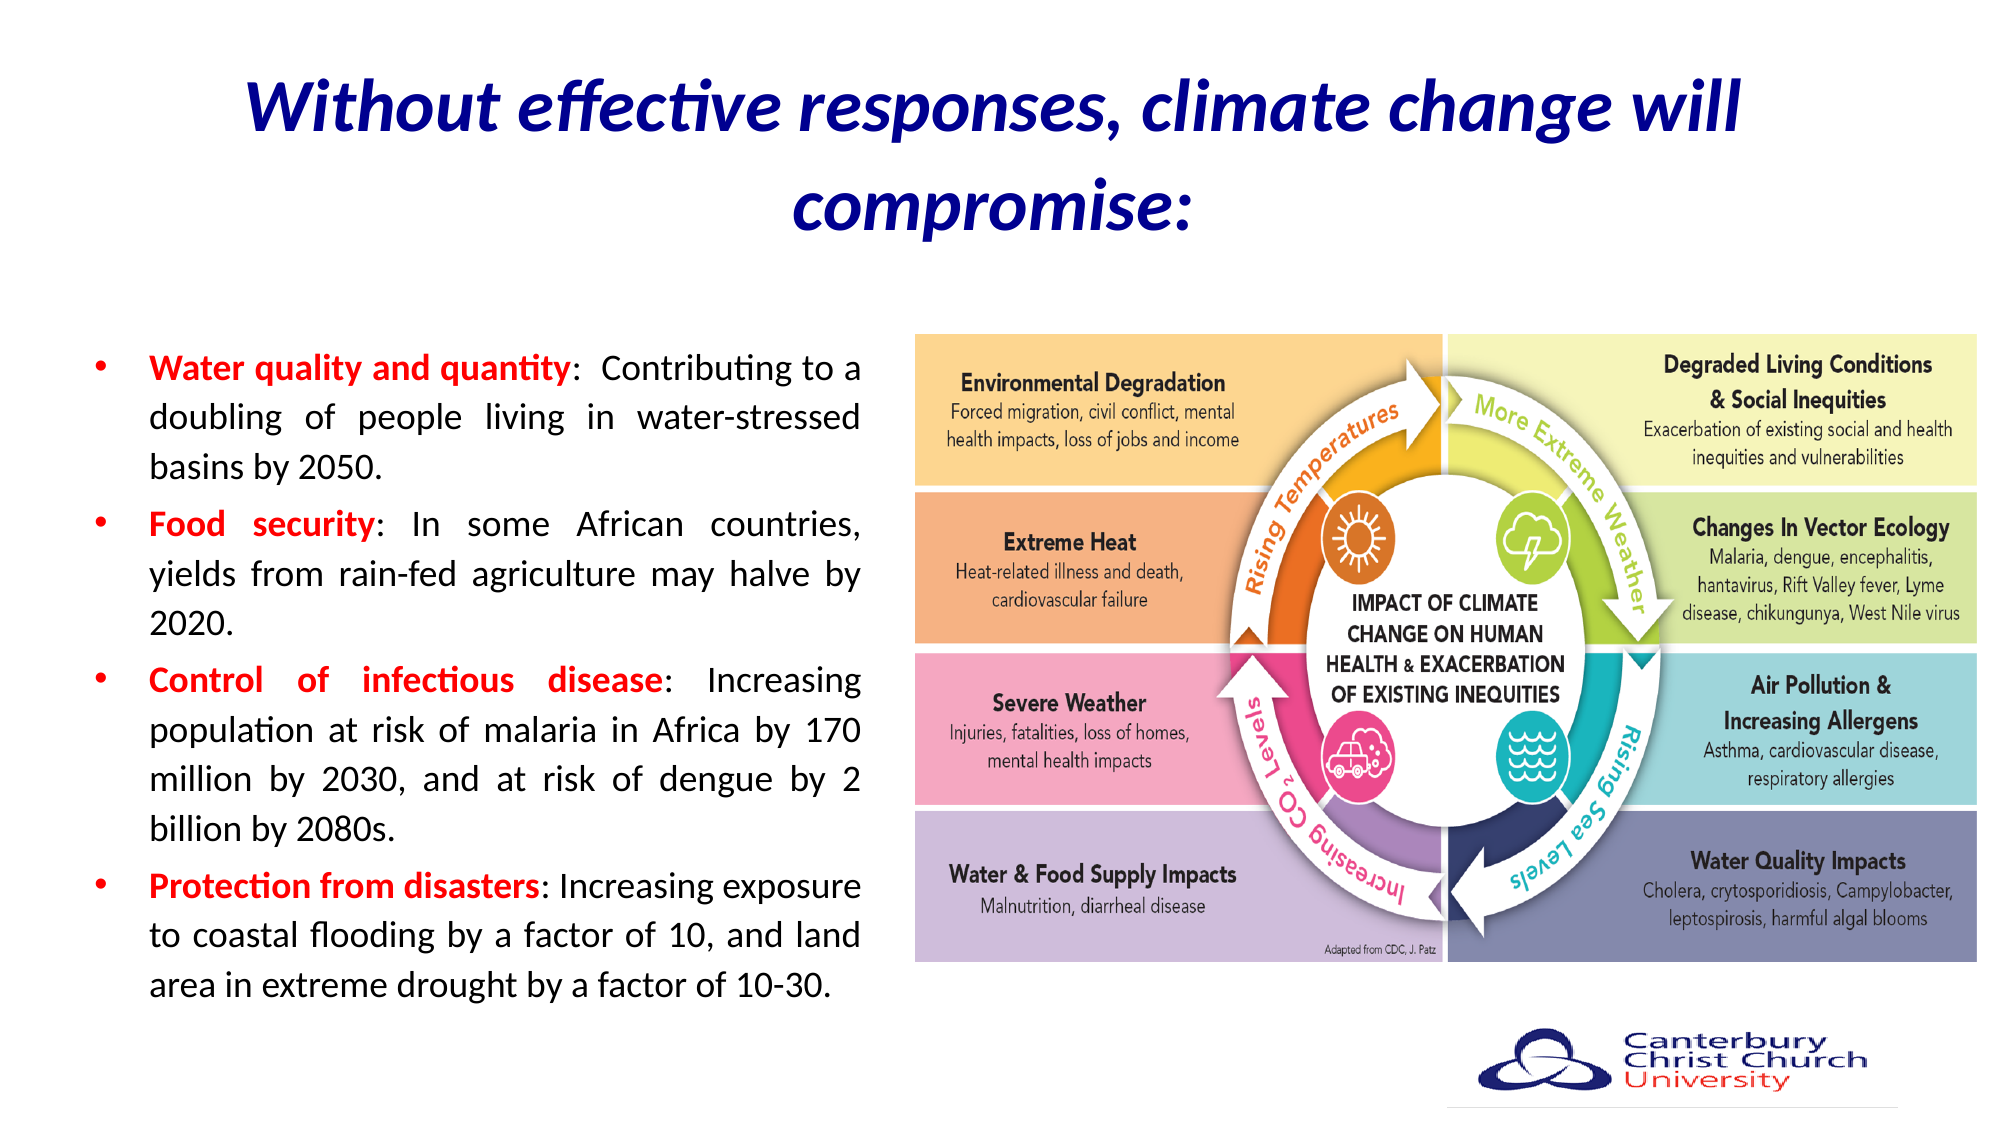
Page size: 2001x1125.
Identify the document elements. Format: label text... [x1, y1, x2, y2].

picture [1447, 1012, 1900, 1108]
picture [915, 333, 1977, 963]
title Without effective responses, climate change will compromise: [79, 40, 1908, 254]
list Water quality and quantity: Contributing to a doubling of people living in water-stressed basins by 2050. Food security: In some African countries, yields from rain-fed agriculture may halve by 2020. Control of infectious disease: Increasing population at risk of malaria in Africa by 170 million by 2030, and at risk of dengue by 2 billion by 2080s. Protection from disasters: Increasing exposure to coastal flooding by a factor of 10, and land area in extreme drought by a factor of 10-30. [79, 330, 878, 1069]
